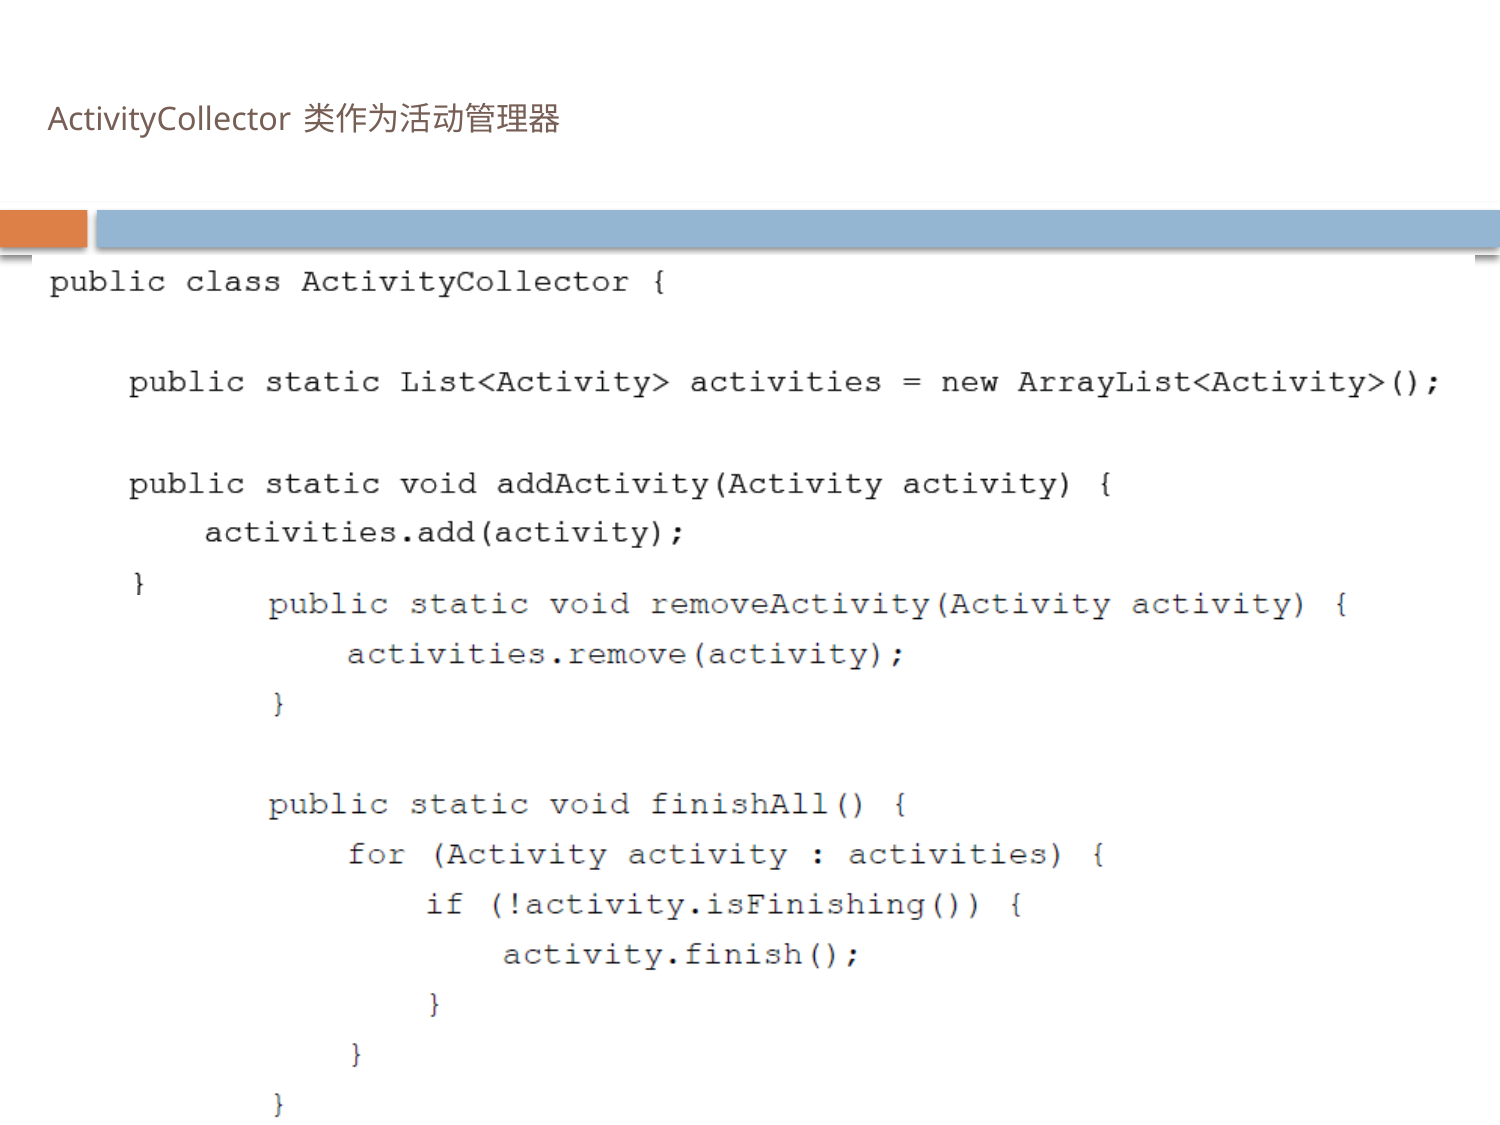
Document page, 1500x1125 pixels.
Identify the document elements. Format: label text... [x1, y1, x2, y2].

picture [32, 254, 1475, 1125]
title ActivityCollector 类作为活动管理器 [32, 42, 1498, 185]
